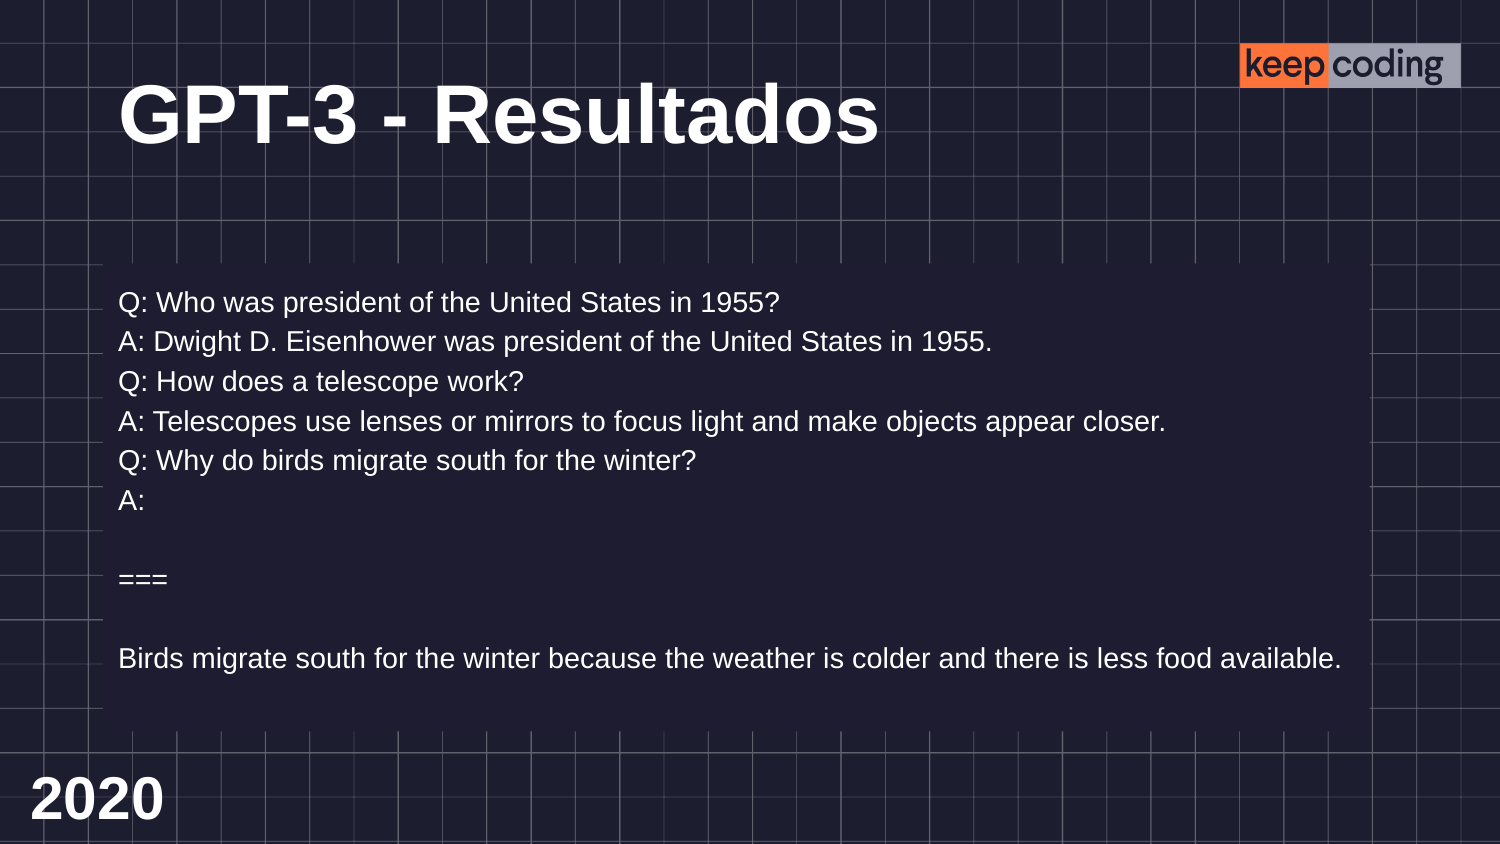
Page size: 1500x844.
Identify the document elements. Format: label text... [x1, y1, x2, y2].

title 2020 [15, 744, 409, 837]
picture [1240, 43, 1461, 88]
title GPT-3 - Resultados [103, 45, 1225, 209]
list Q: Who was president of the United States in 1955? A: Dwight D. Eisenhower was president of the United States in 1955. Q: How does a telescope work? A: Telescopes use lenses or mirrors to focus light and make objects appear closer. Q: Why do birds migrate south for the winter? A: === Birds migrate south for the winter because the weather is colder and there is less food available. [103, 263, 1370, 732]
